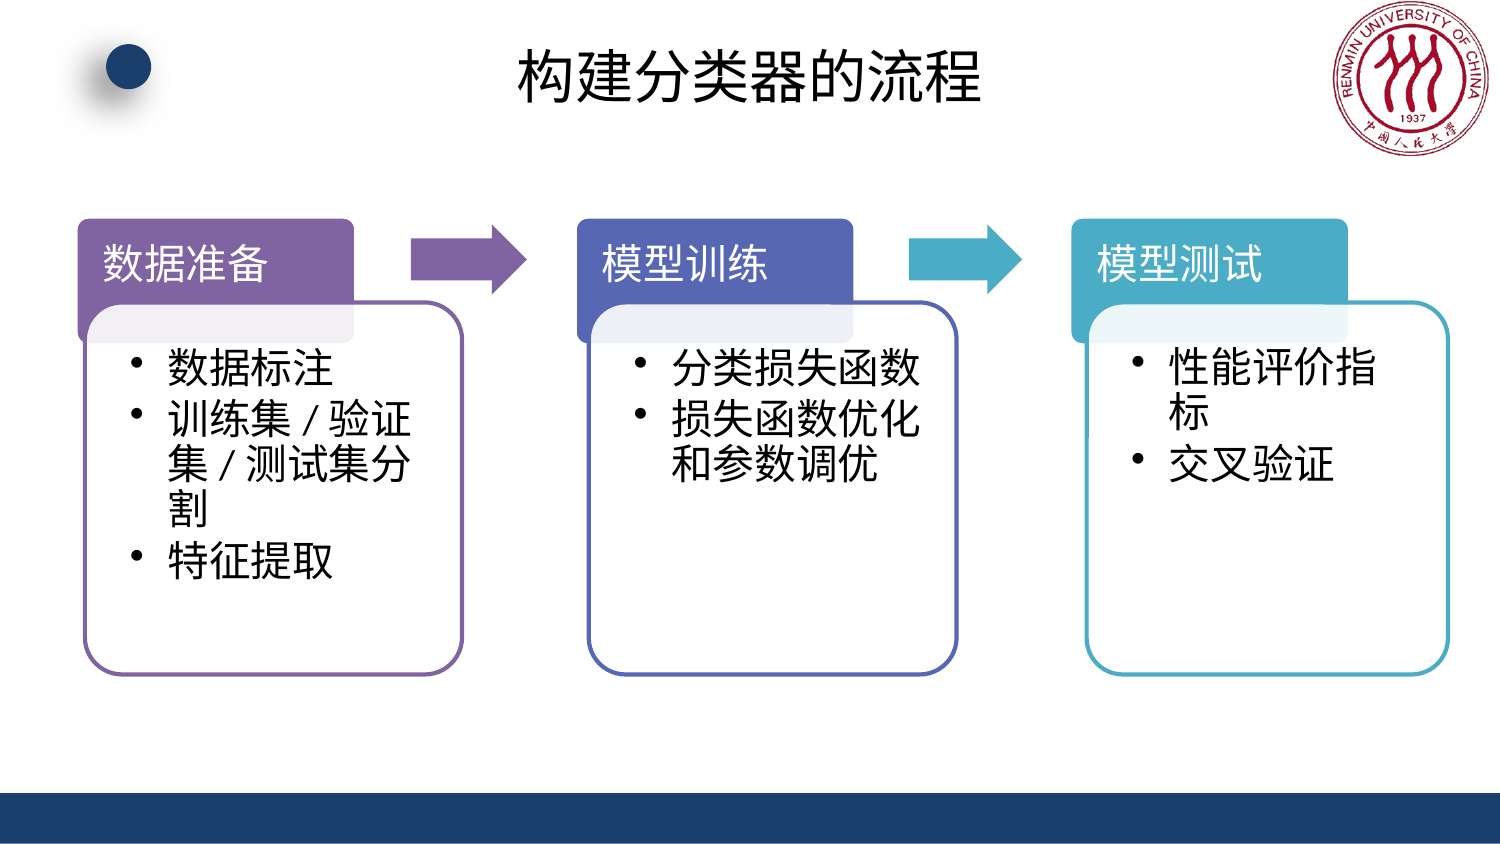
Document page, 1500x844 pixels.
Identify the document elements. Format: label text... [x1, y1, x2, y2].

title 构建分类器的流程 [75, 33, 1425, 116]
picture [1326, 0, 1500, 158]
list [74, 215, 1449, 676]
